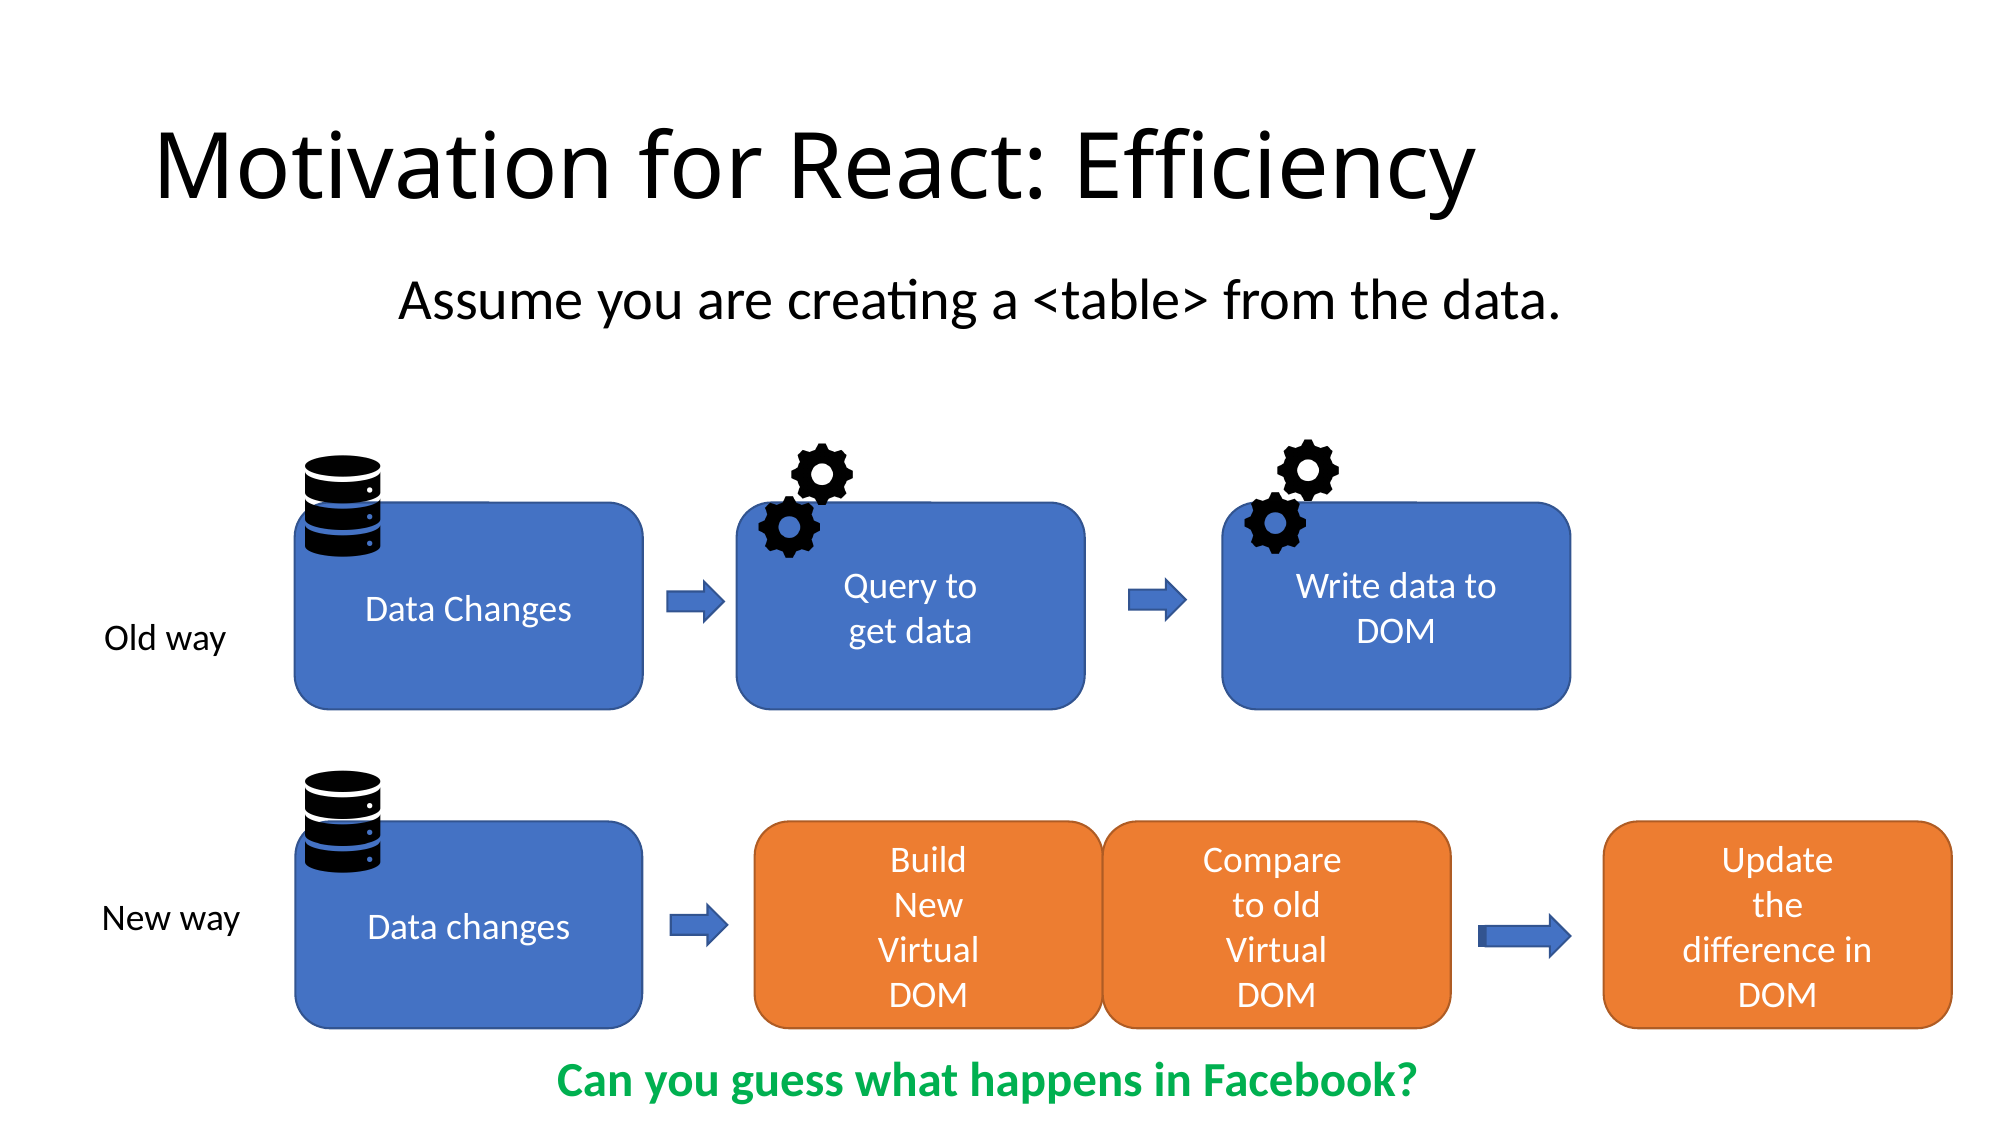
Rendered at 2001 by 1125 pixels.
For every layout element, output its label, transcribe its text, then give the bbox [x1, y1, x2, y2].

text_box Build New Virtual DOM [753, 820, 1103, 1030]
picture [278, 442, 407, 570]
picture [1222, 427, 1361, 566]
text_box Data changes [294, 820, 644, 1030]
text_box Compare to old Virtual DOM [1101, 820, 1452, 1030]
picture [278, 757, 407, 886]
text_box Update the difference in DOM [1602, 820, 1953, 1030]
text_box Write data to DOM [1221, 501, 1572, 711]
picture [736, 431, 875, 570]
text_box Data Changes [293, 501, 644, 711]
text_box New way [86, 885, 256, 946]
text_box [1478, 913, 1572, 960]
text_box [666, 579, 726, 624]
text_box Can you guess what happens in Facebook? [542, 1046, 1525, 1125]
text_box [1128, 577, 1188, 623]
list Assume you are creating a <table> from the data. [383, 261, 1592, 366]
title Motivation for React: Efficiency [137, 59, 1863, 278]
text_box Old way [89, 605, 242, 666]
text_box Query to get data [735, 501, 1086, 711]
text_box [669, 902, 729, 948]
